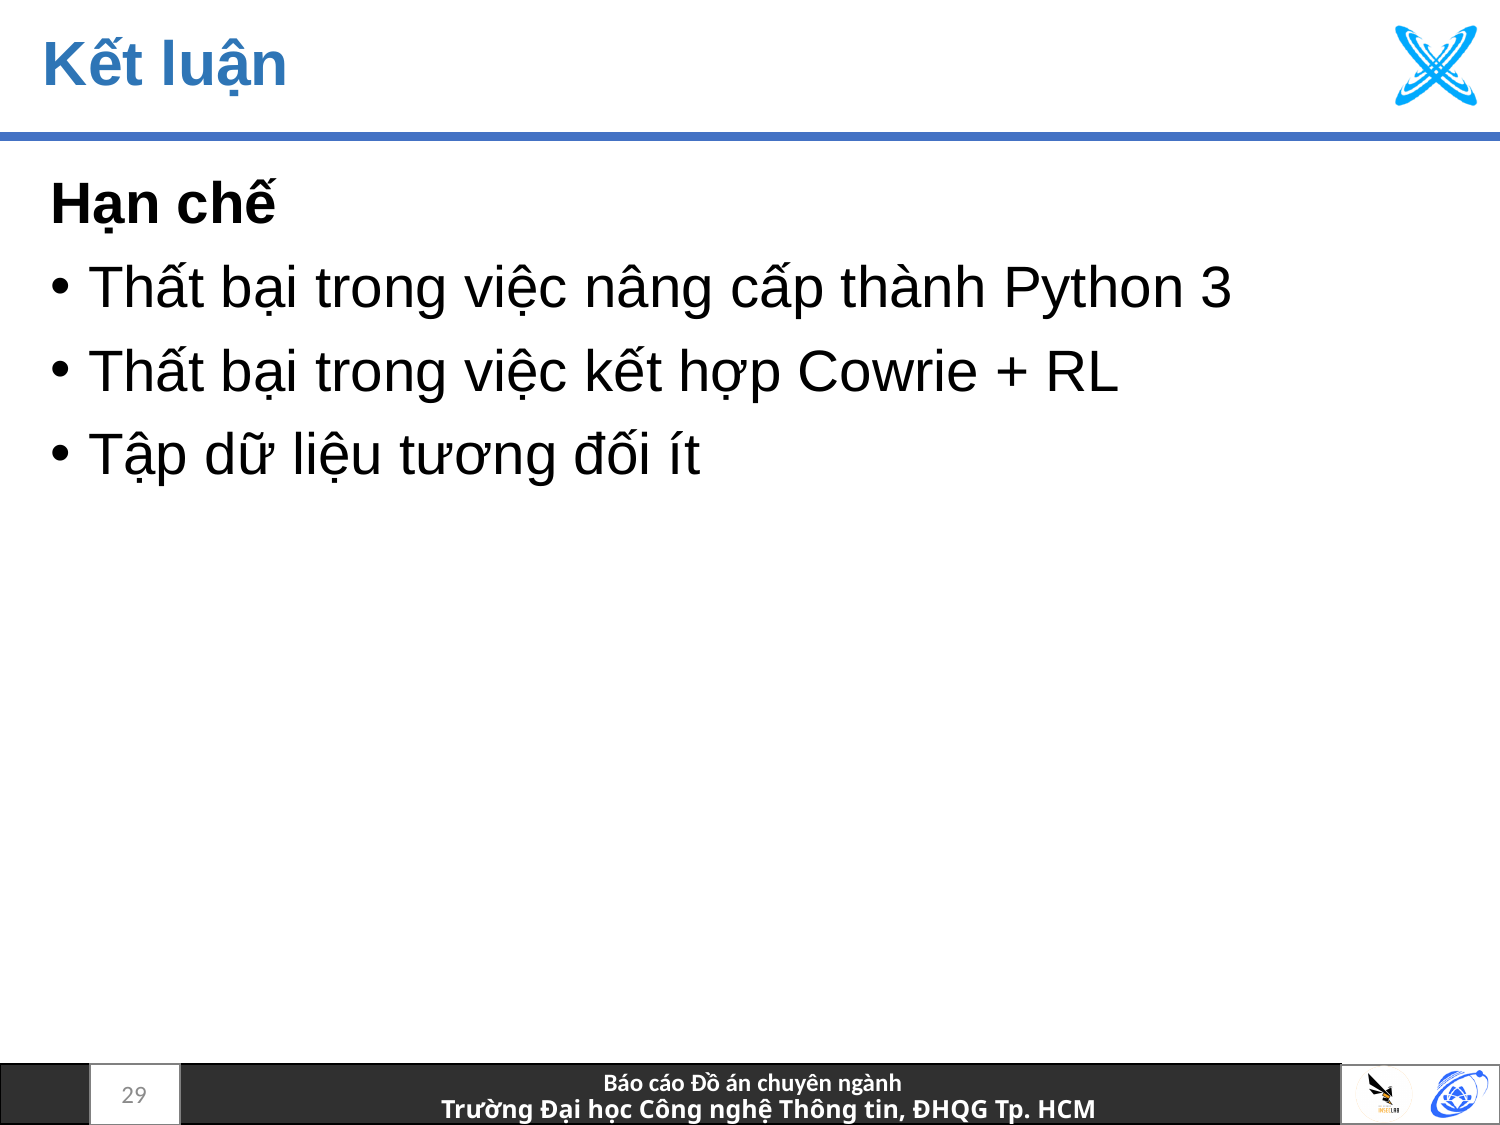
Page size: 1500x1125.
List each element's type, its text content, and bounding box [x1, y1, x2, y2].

picture [1426, 1053, 1495, 1125]
text_box Báo cáo Đồ án chuyên ngành [458, 1066, 1048, 1098]
picture [1377, 5, 1493, 125]
slide_number 29 [95, 1063, 162, 1124]
picture [1352, 1062, 1416, 1125]
list Hạn chế Thất bại trong việc nâng cấp thành Python 3 Thất bại trong việc kết hợp Cowrie + RL Tập dữ liệu tương đối ít [35, 165, 1446, 1034]
title Kết luận [27, 23, 1376, 108]
